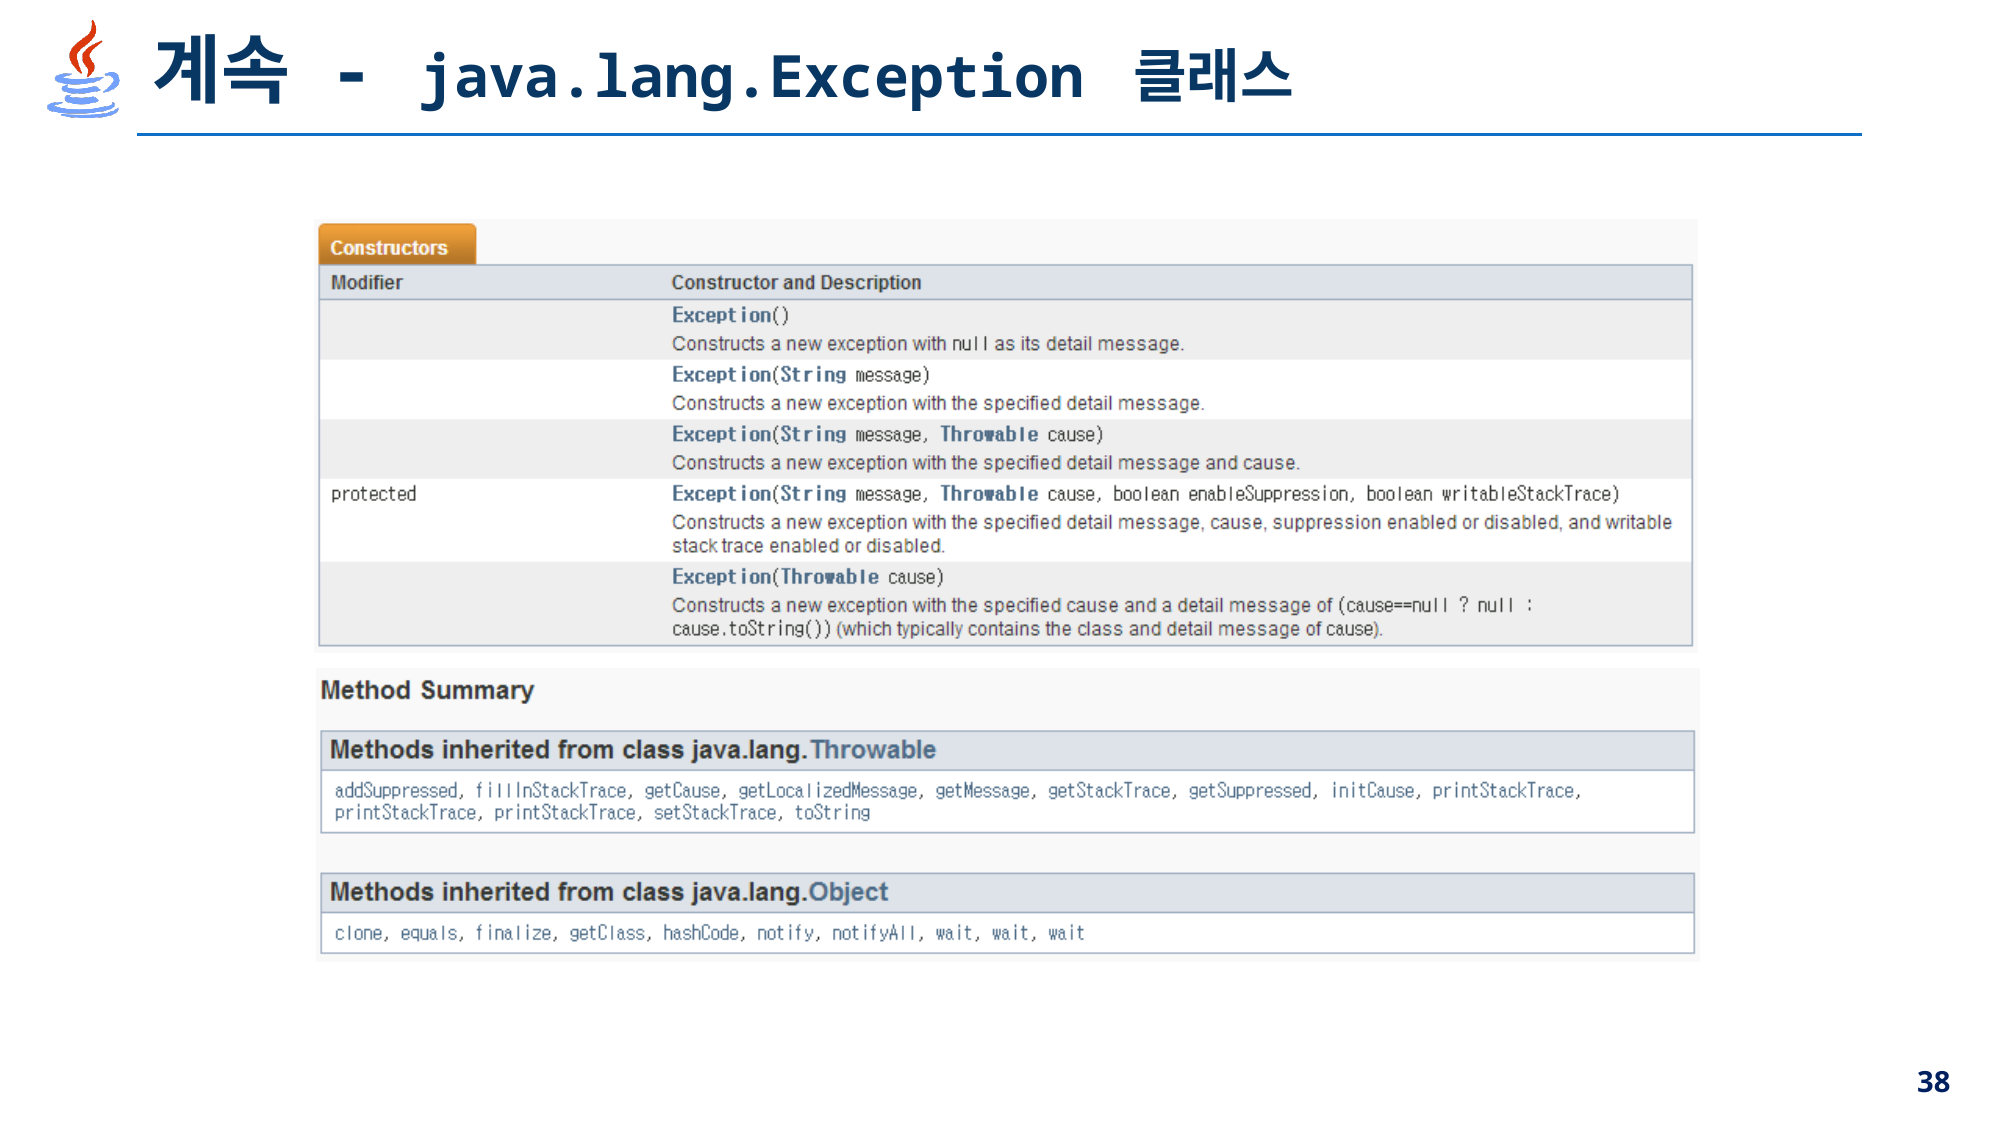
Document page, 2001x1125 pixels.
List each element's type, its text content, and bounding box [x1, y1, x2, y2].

title 계속 - java.lang.Exception 클래스 [137, 21, 1863, 126]
slide_number 38 [1862, 1053, 1966, 1114]
picture [316, 668, 1700, 962]
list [314, 220, 1698, 653]
picture [34, 20, 132, 118]
